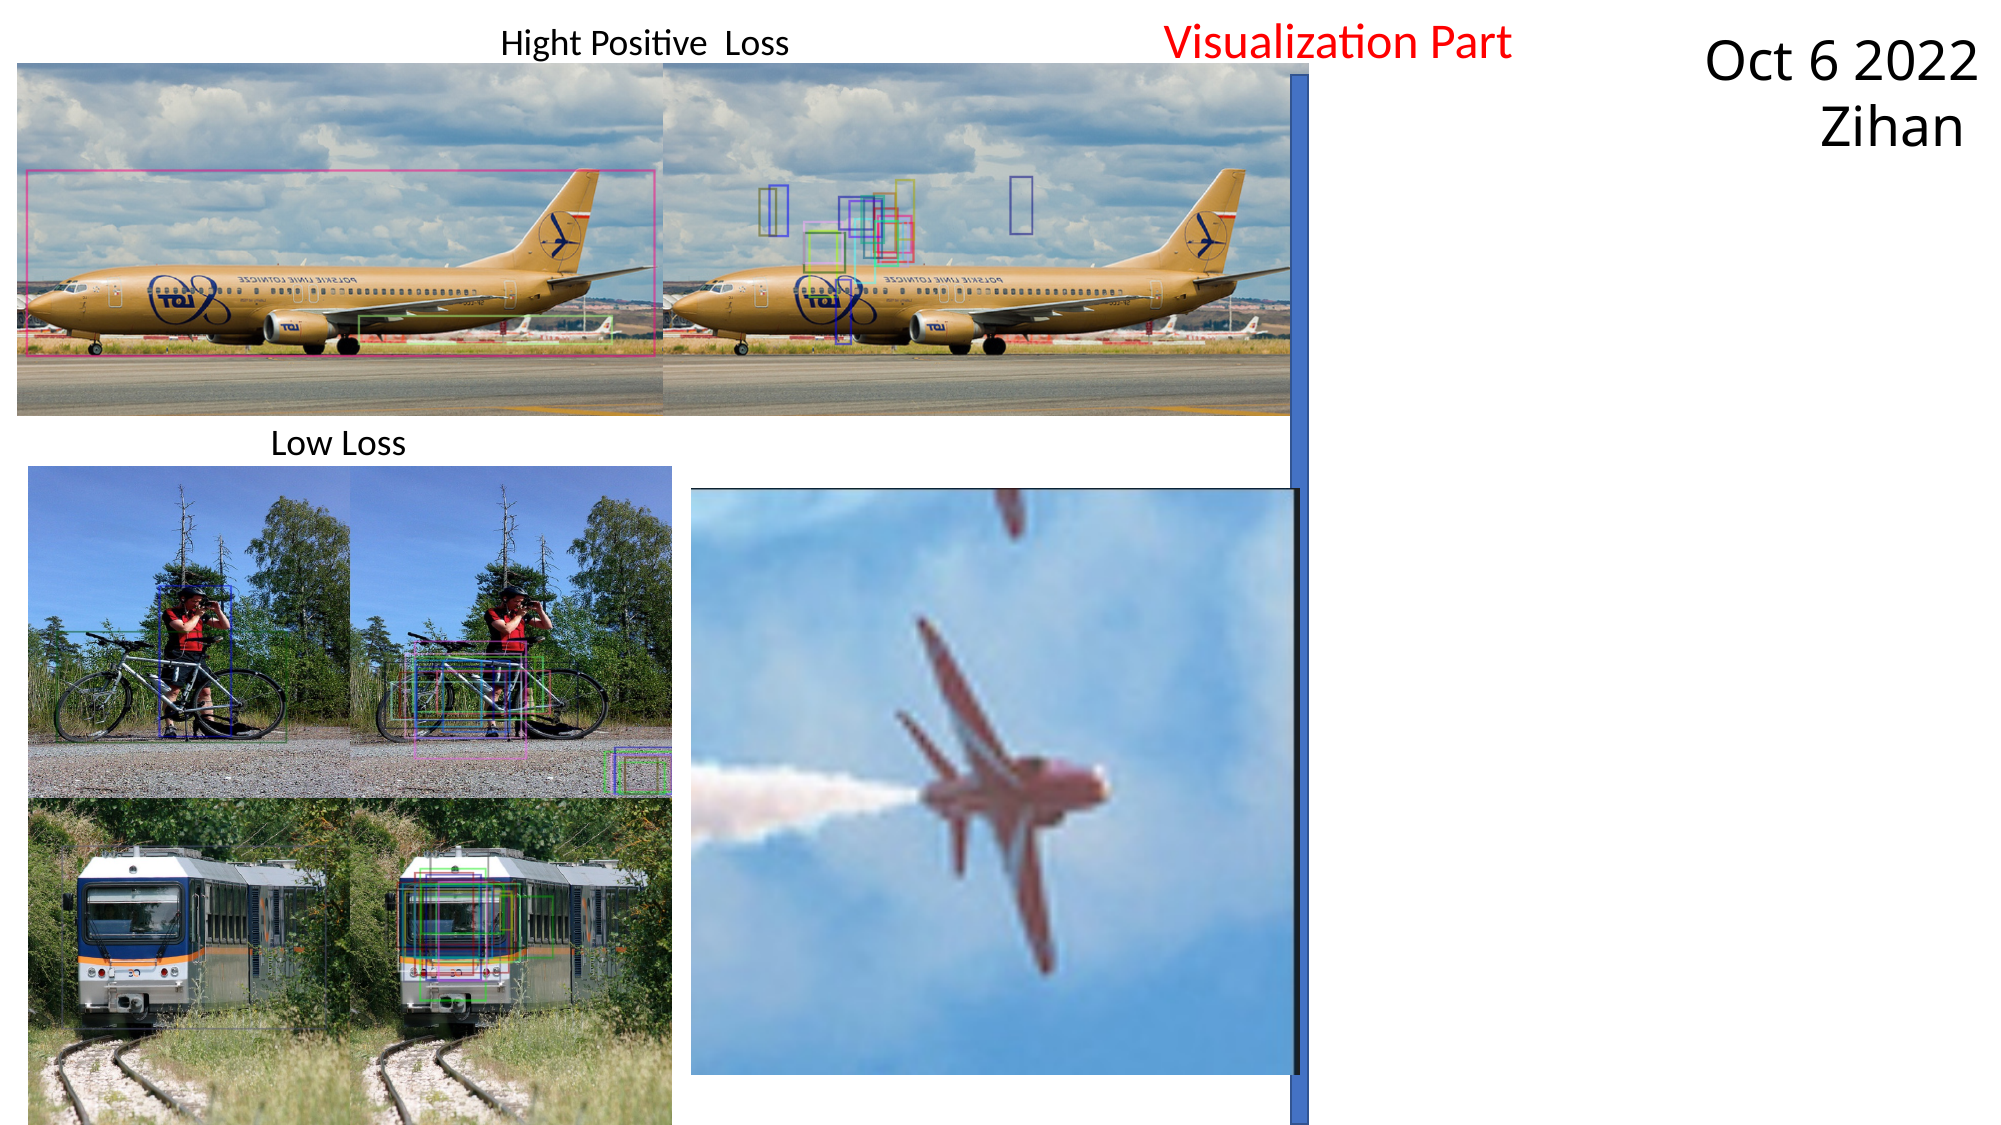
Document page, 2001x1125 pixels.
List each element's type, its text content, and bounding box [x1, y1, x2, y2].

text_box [28, 466, 672, 1125]
text_box [1290, 416, 1309, 1125]
picture [17, 63, 1309, 416]
title Oct 6 2022 Zihan [1309, 4, 2000, 191]
text_box Visualization Part [1148, 1, 1528, 77]
picture [691, 488, 1300, 1075]
text_box Low Loss [256, 416, 422, 466]
text_box Hight Positive Loss [485, 10, 806, 63]
